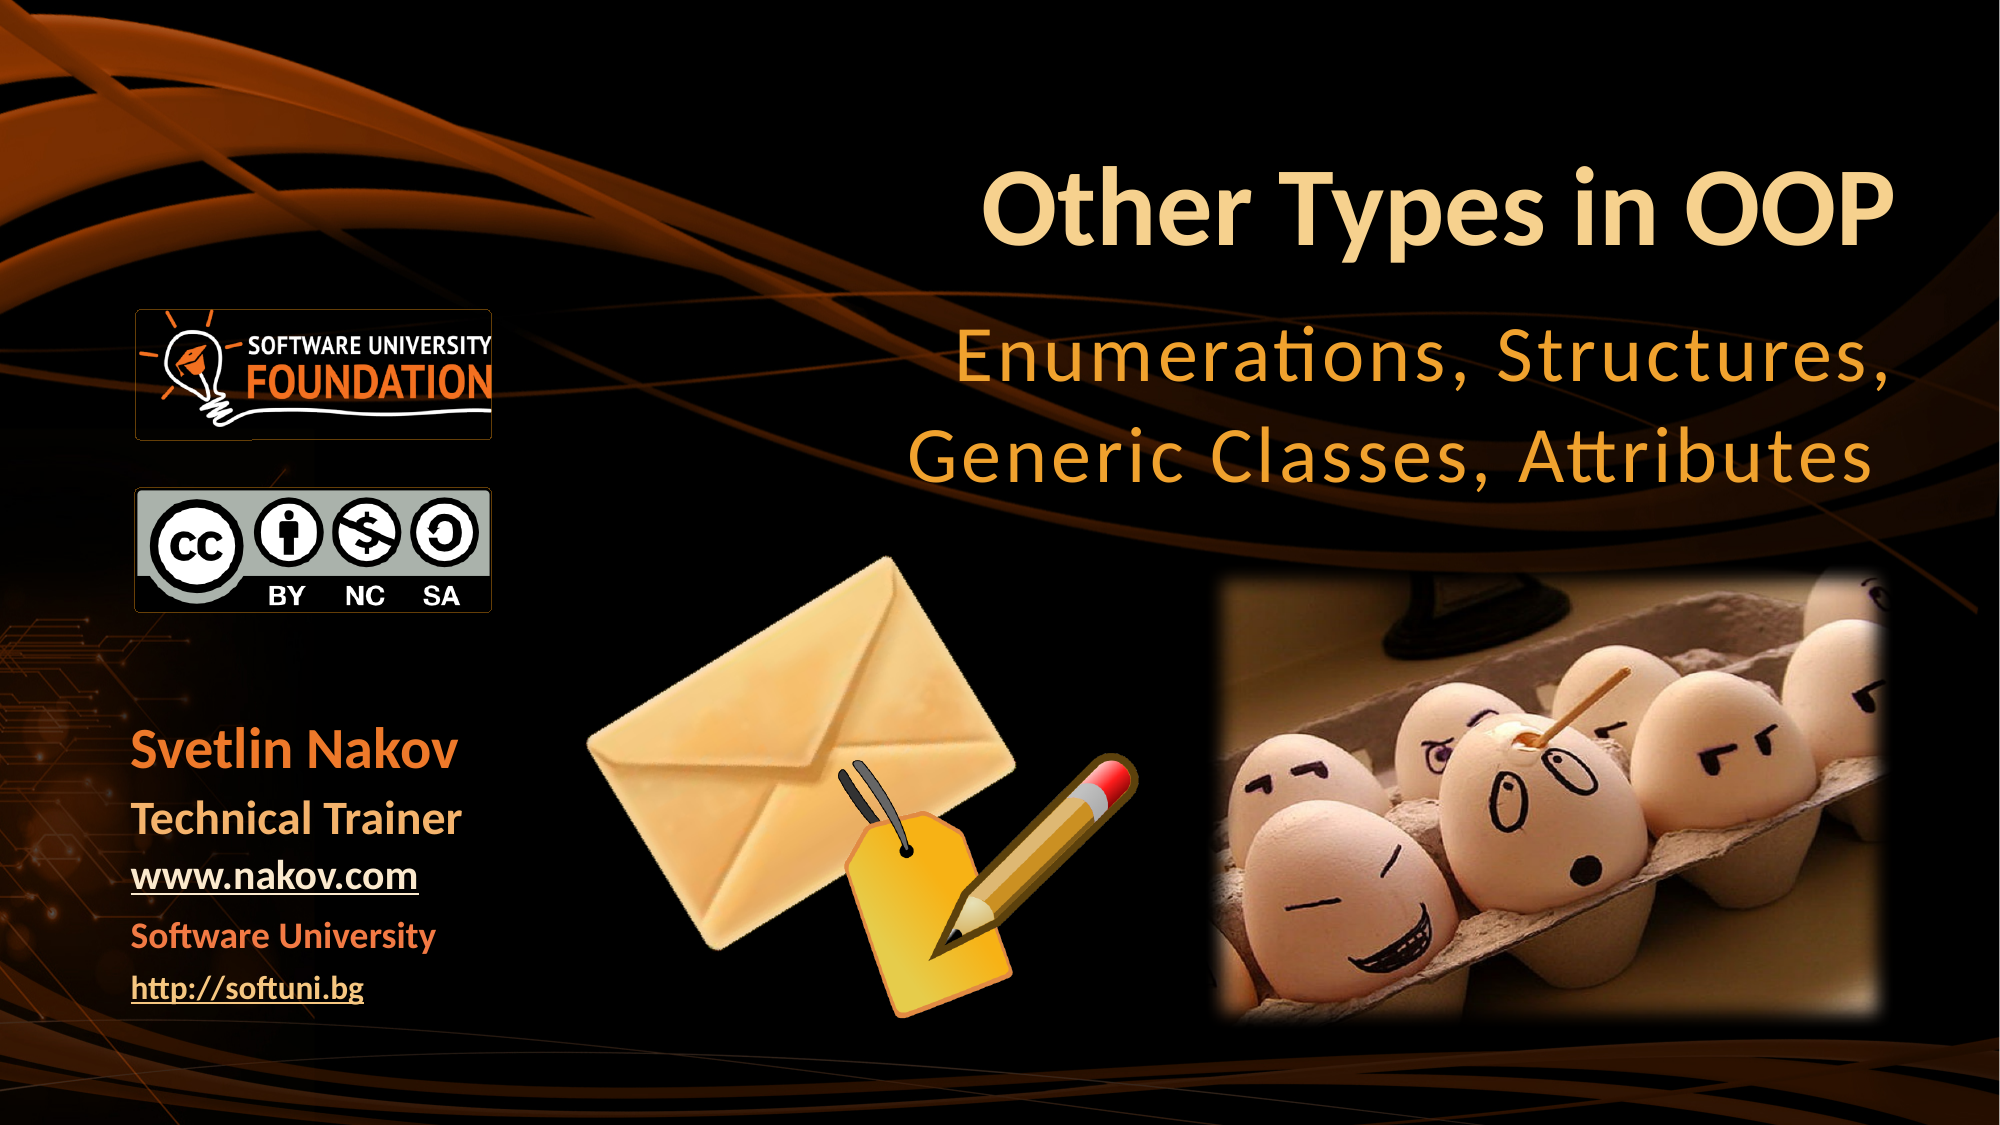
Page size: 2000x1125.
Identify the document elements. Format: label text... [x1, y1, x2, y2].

picture [0, 0, 2000, 1125]
list Technical Trainer [124, 777, 608, 839]
list http://softuni.bg [124, 958, 648, 1013]
list Software University [124, 902, 648, 958]
subtitle Enumerations, Structures, Generic Classes, Attributes [686, 297, 1898, 500]
title Other Types in OOP [549, 112, 1898, 305]
list Svetlin Nakov [124, 700, 588, 777]
list www.nakov.com [124, 839, 608, 902]
